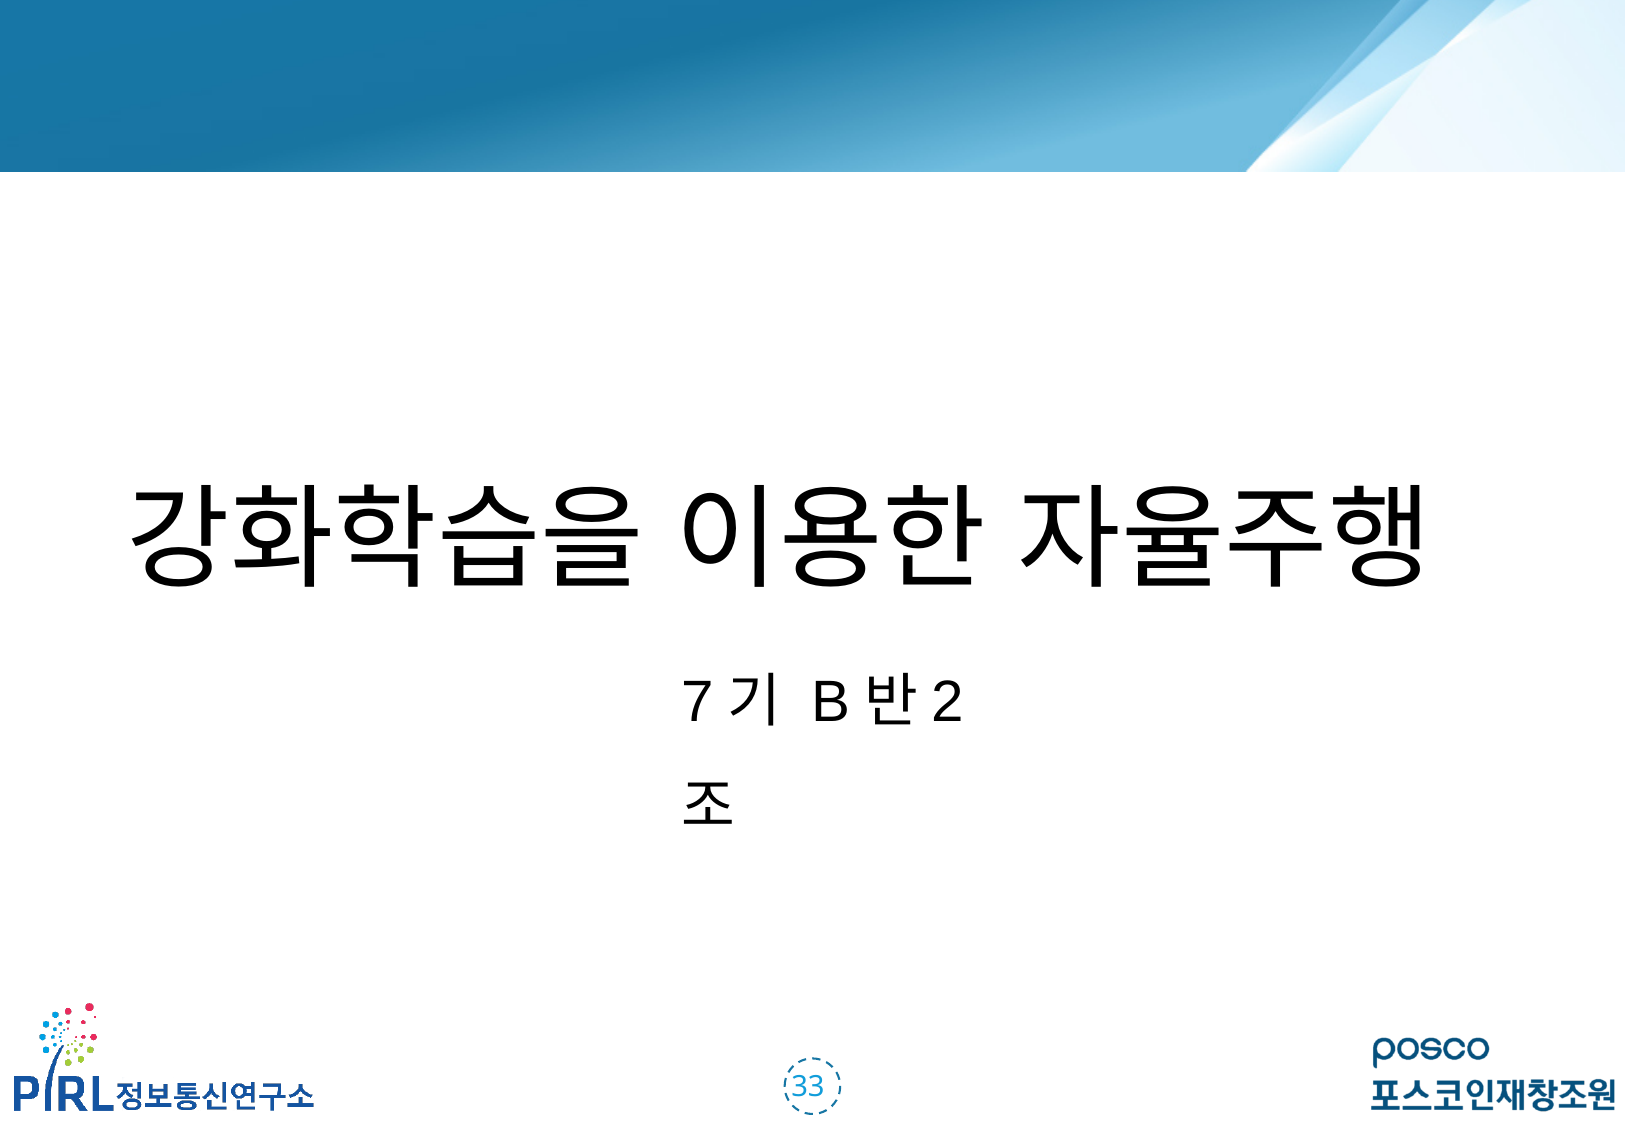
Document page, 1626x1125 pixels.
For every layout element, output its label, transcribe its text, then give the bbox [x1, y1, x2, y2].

text_box 강화학습을 이용한 자율주행 [112, 458, 1546, 609]
picture [1365, 1034, 1619, 1114]
text_box 7기 B반2조 [666, 620, 1023, 845]
picture [0, 0, 1625, 172]
picture [11, 999, 318, 1114]
